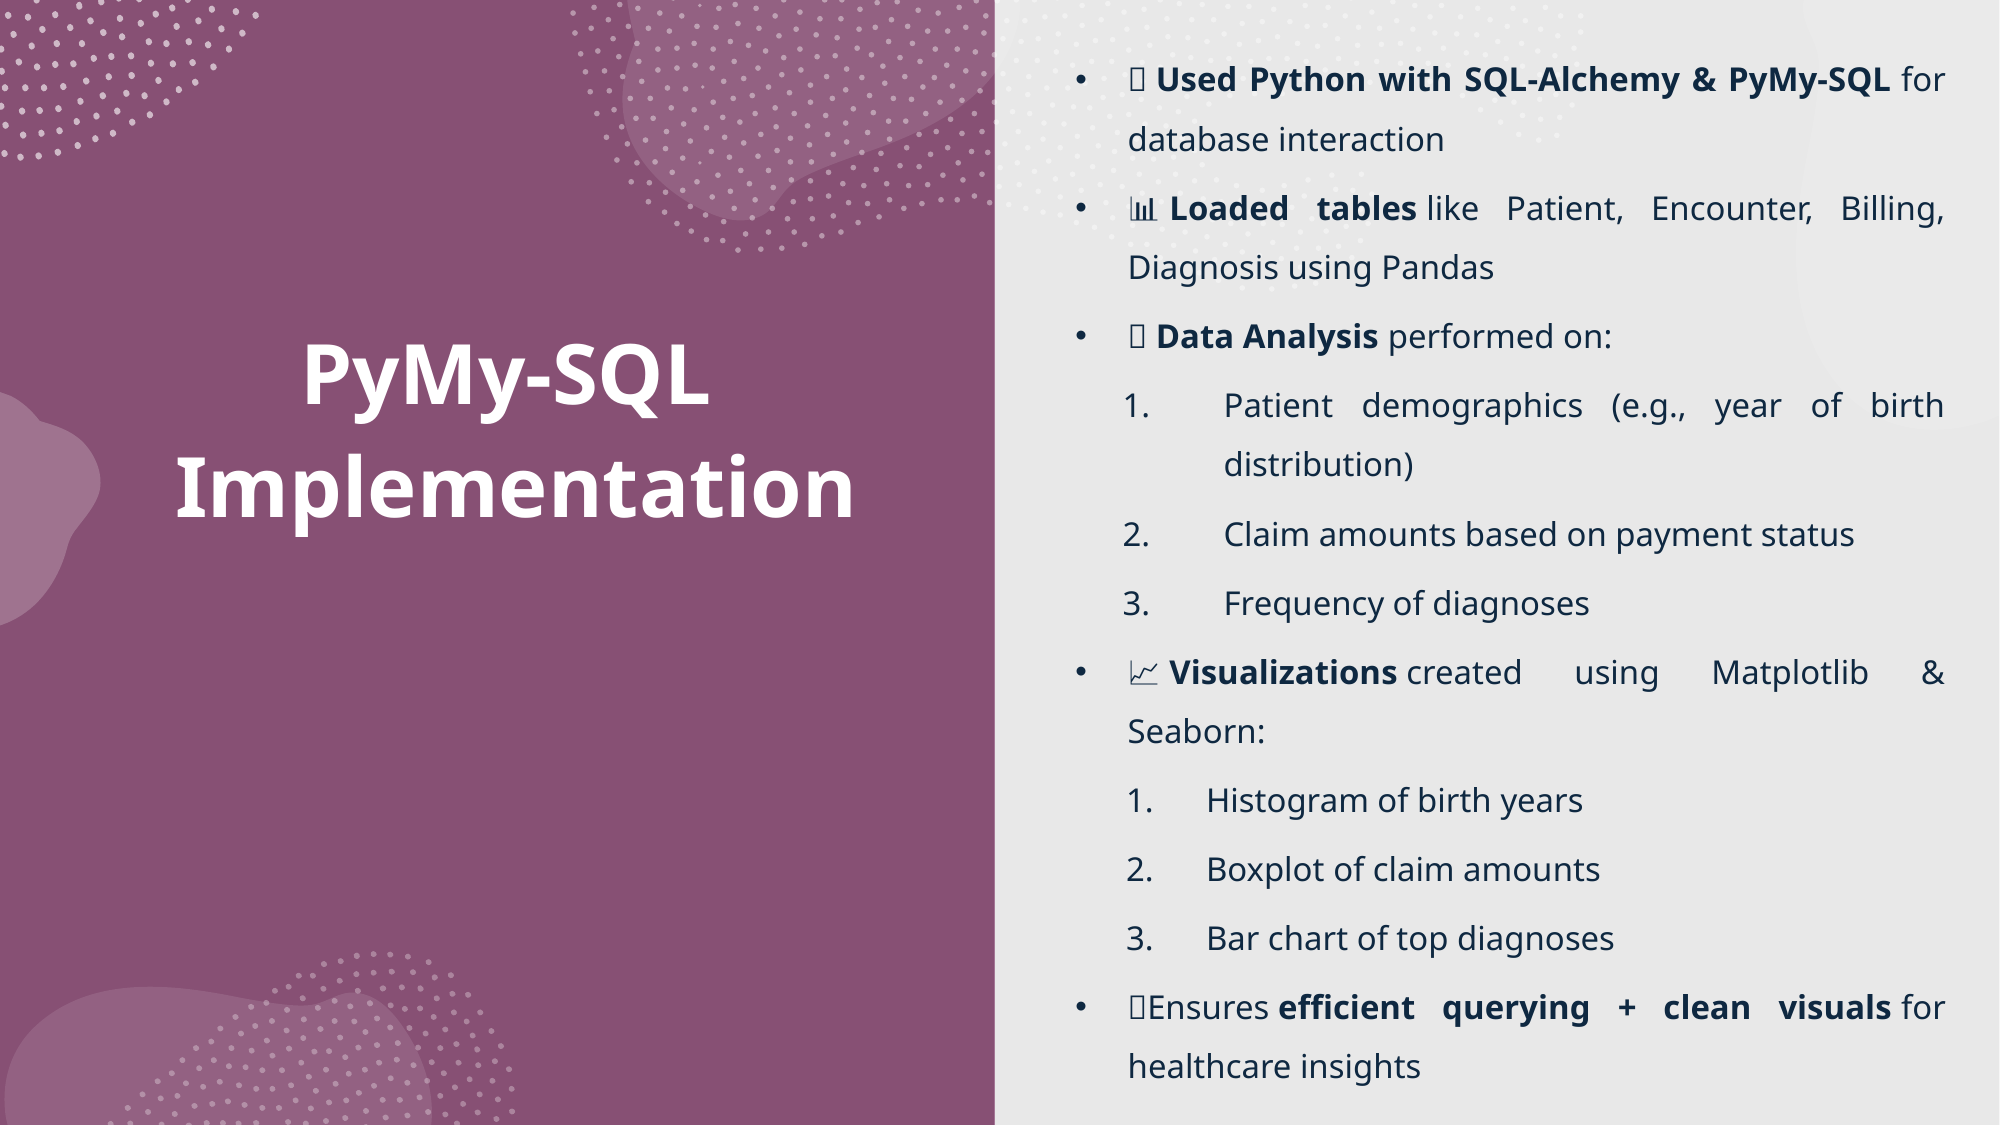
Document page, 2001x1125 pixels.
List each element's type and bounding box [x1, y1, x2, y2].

text_box [0, 0, 2000, 1125]
